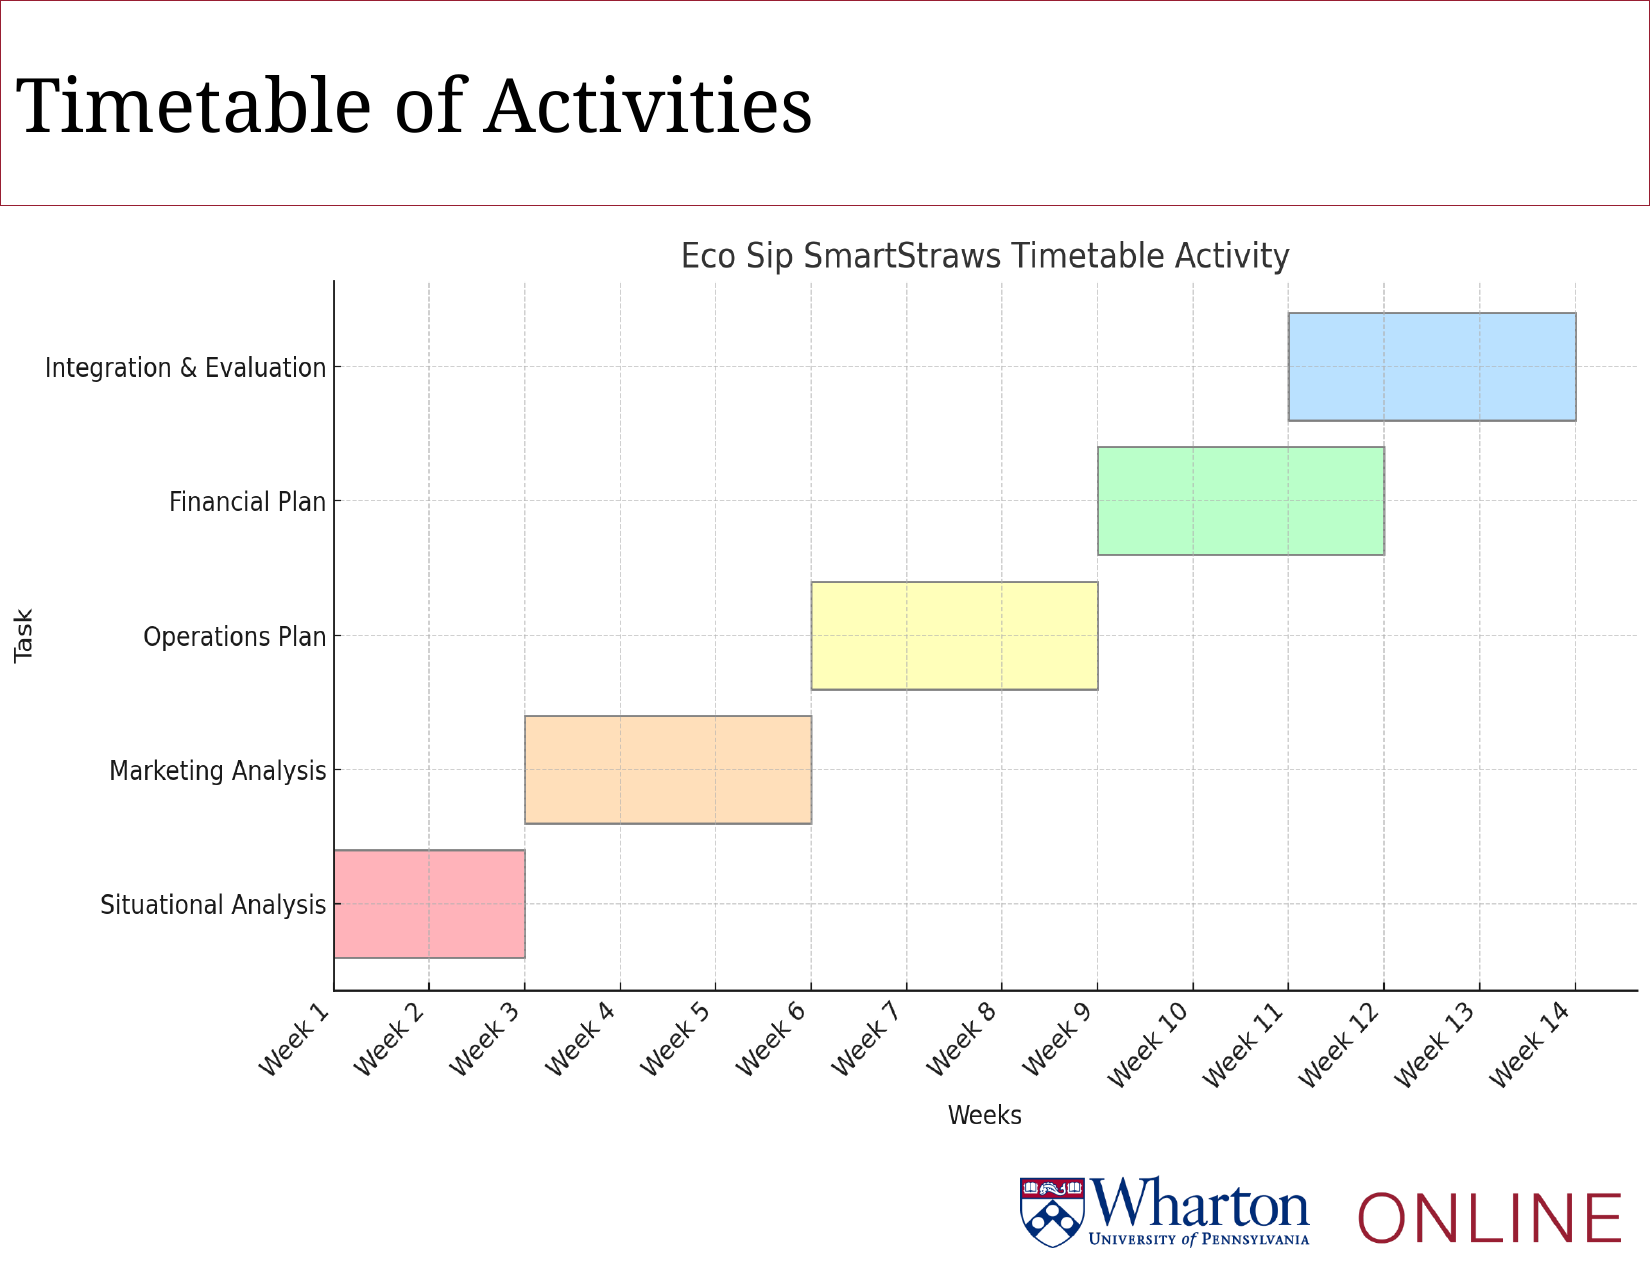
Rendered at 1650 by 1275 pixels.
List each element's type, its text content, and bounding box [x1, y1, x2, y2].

picture [1020, 1175, 1621, 1248]
title Timetable of Activities [0, 0, 1650, 206]
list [0, 225, 1650, 1145]
